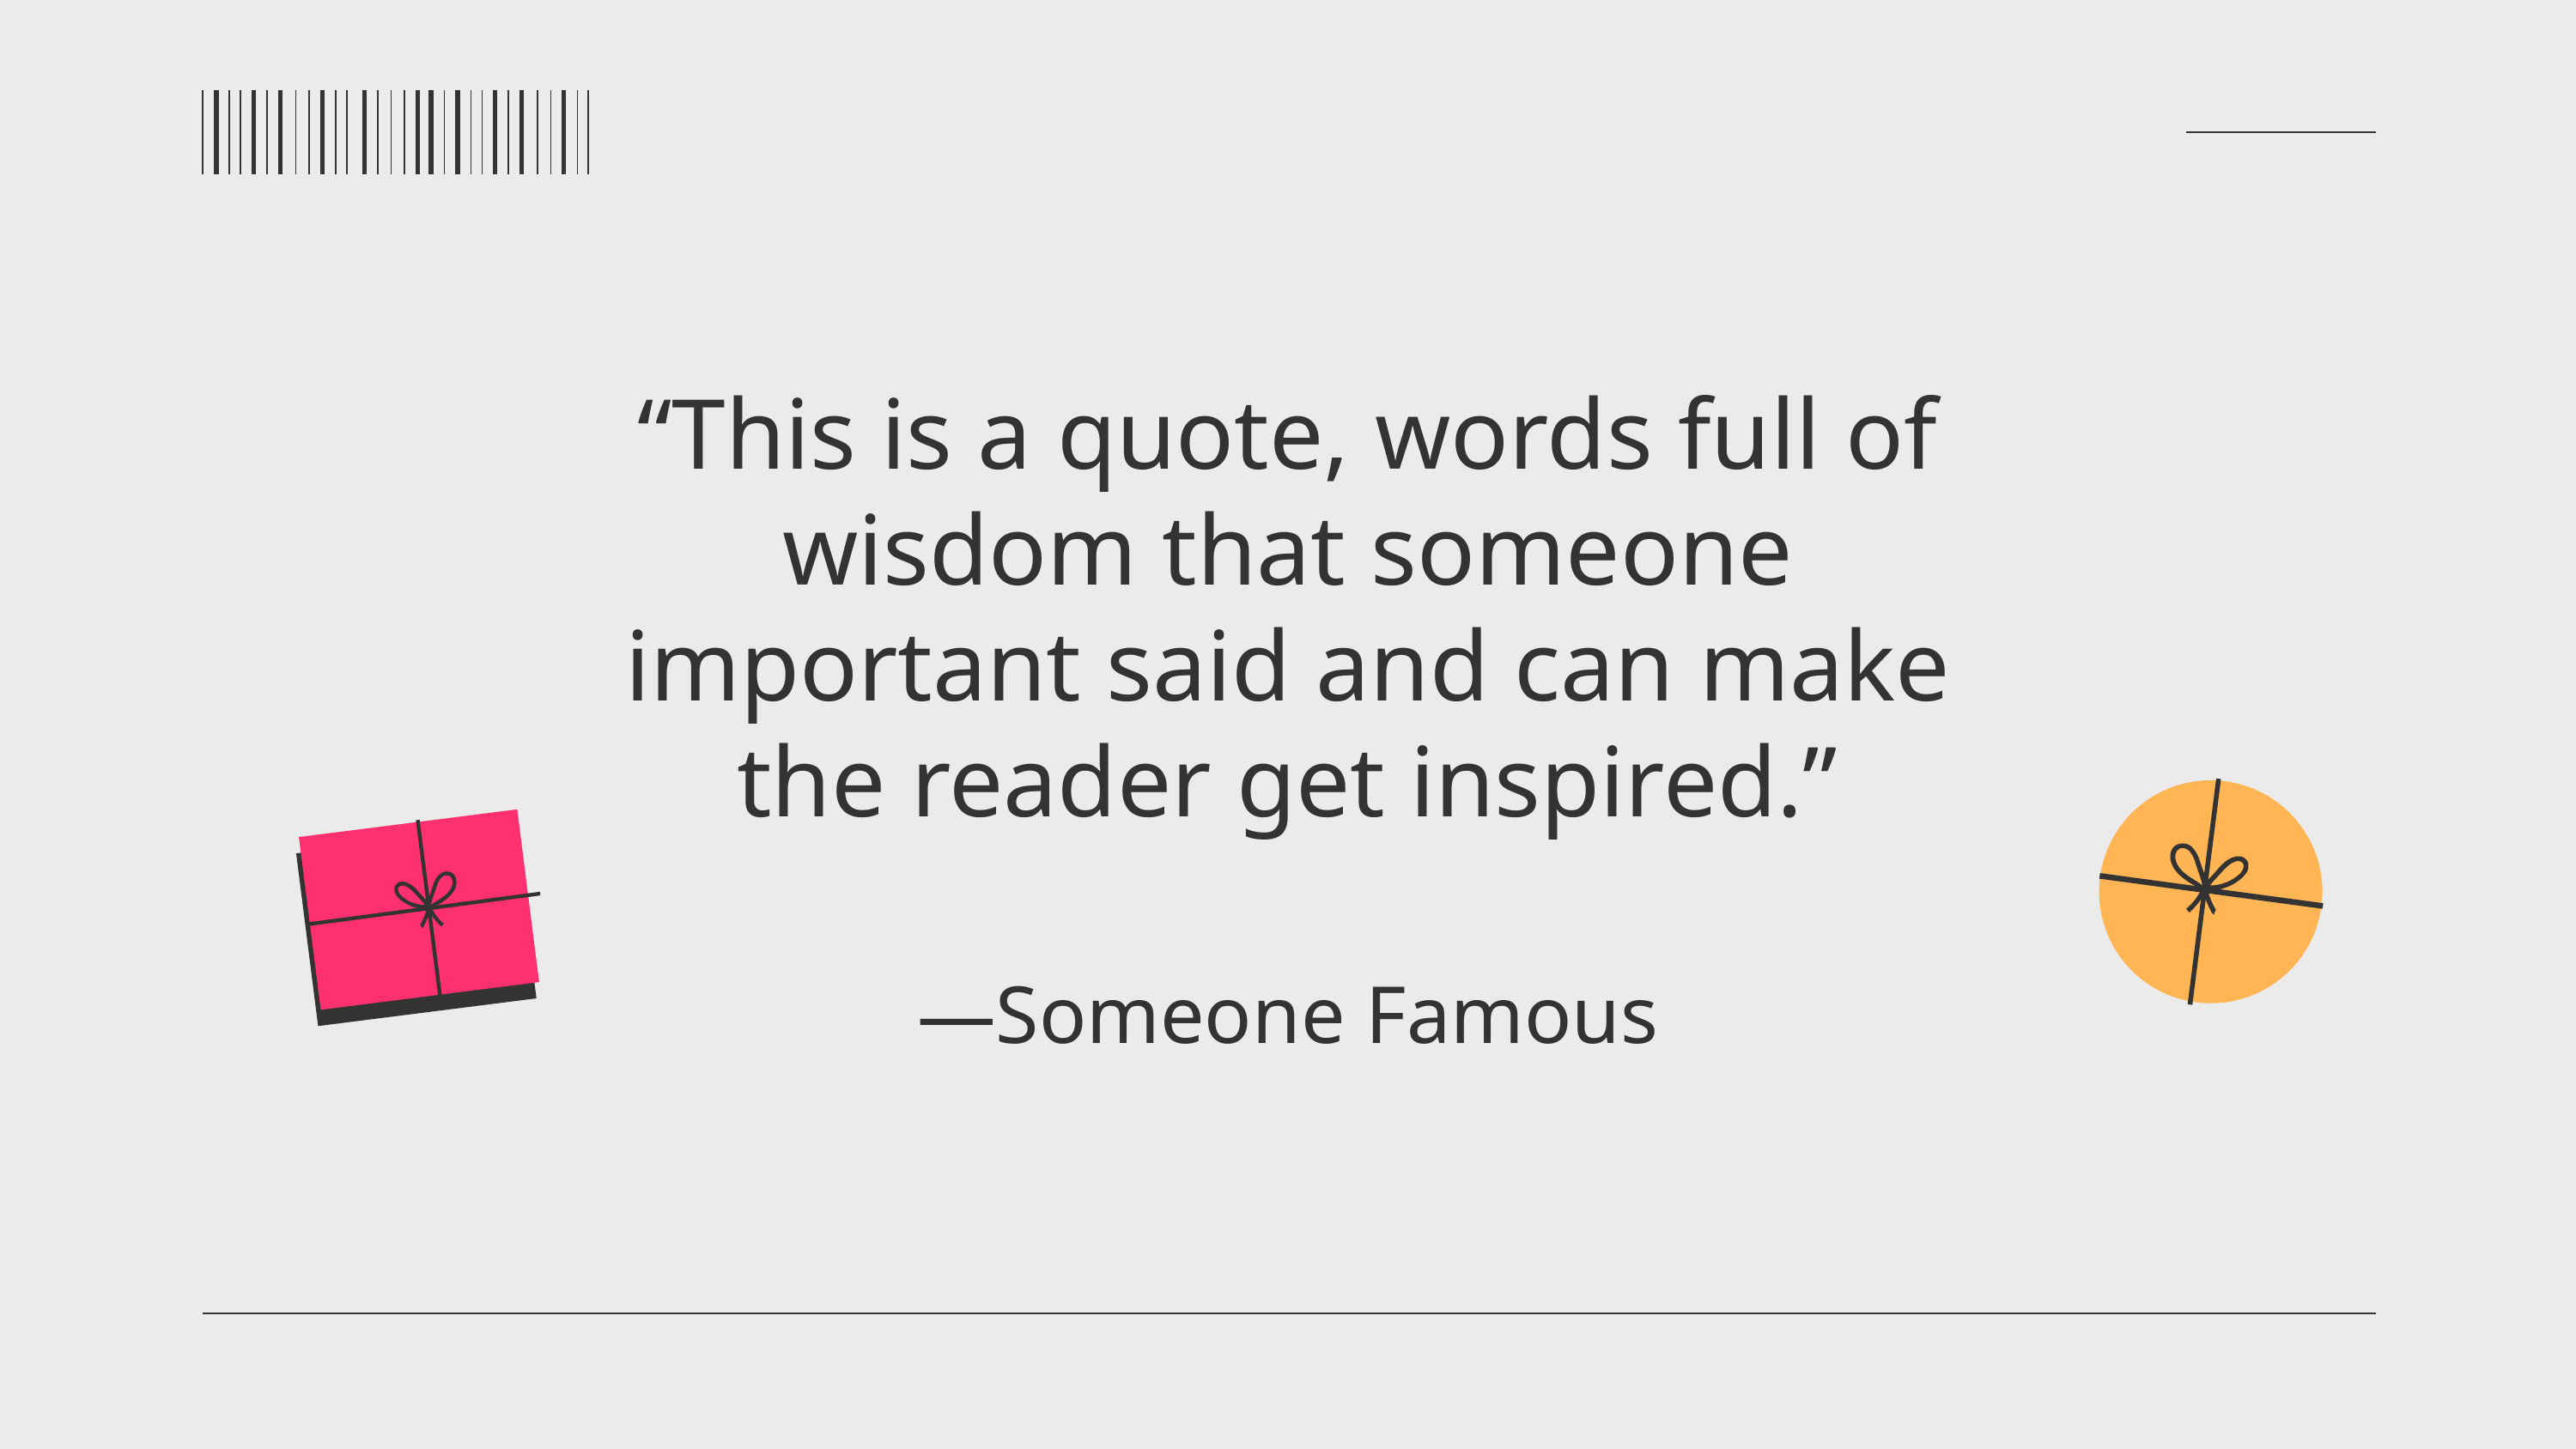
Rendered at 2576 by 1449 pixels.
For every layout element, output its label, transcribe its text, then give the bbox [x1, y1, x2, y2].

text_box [2099, 778, 2324, 1005]
subtitle “This is a quote, words full of wisdom that someone important said and can make the reader get inspired.” [534, 346, 2042, 852]
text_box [305, 819, 543, 1013]
title —Someone Famous [673, 939, 1903, 1089]
